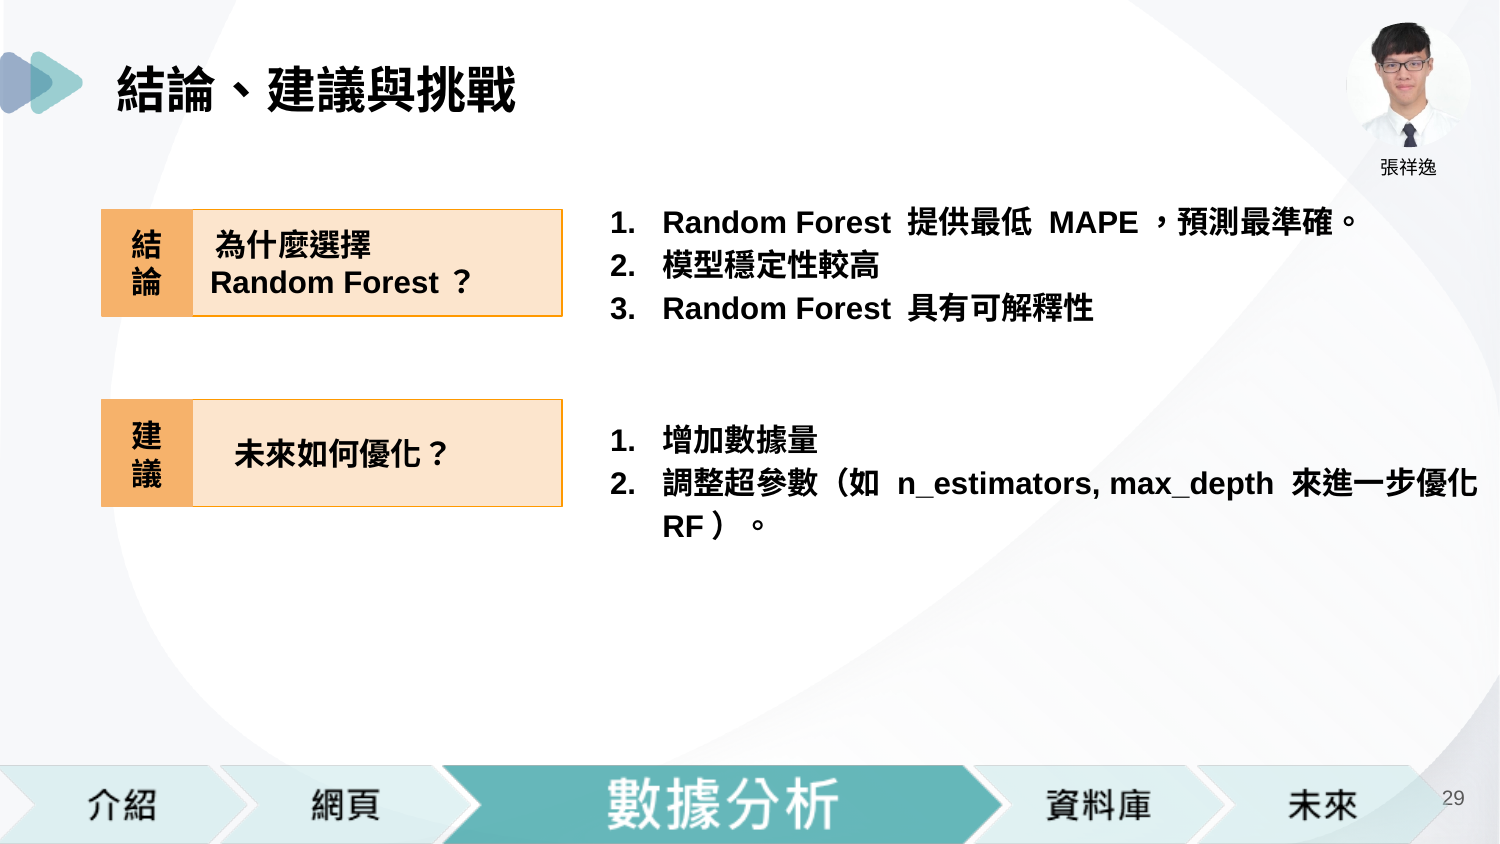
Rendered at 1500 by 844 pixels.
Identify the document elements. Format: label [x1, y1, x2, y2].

picture [0, 0, 1500, 844]
text_box [125, 209, 563, 507]
text_box [1346, 22, 1484, 188]
